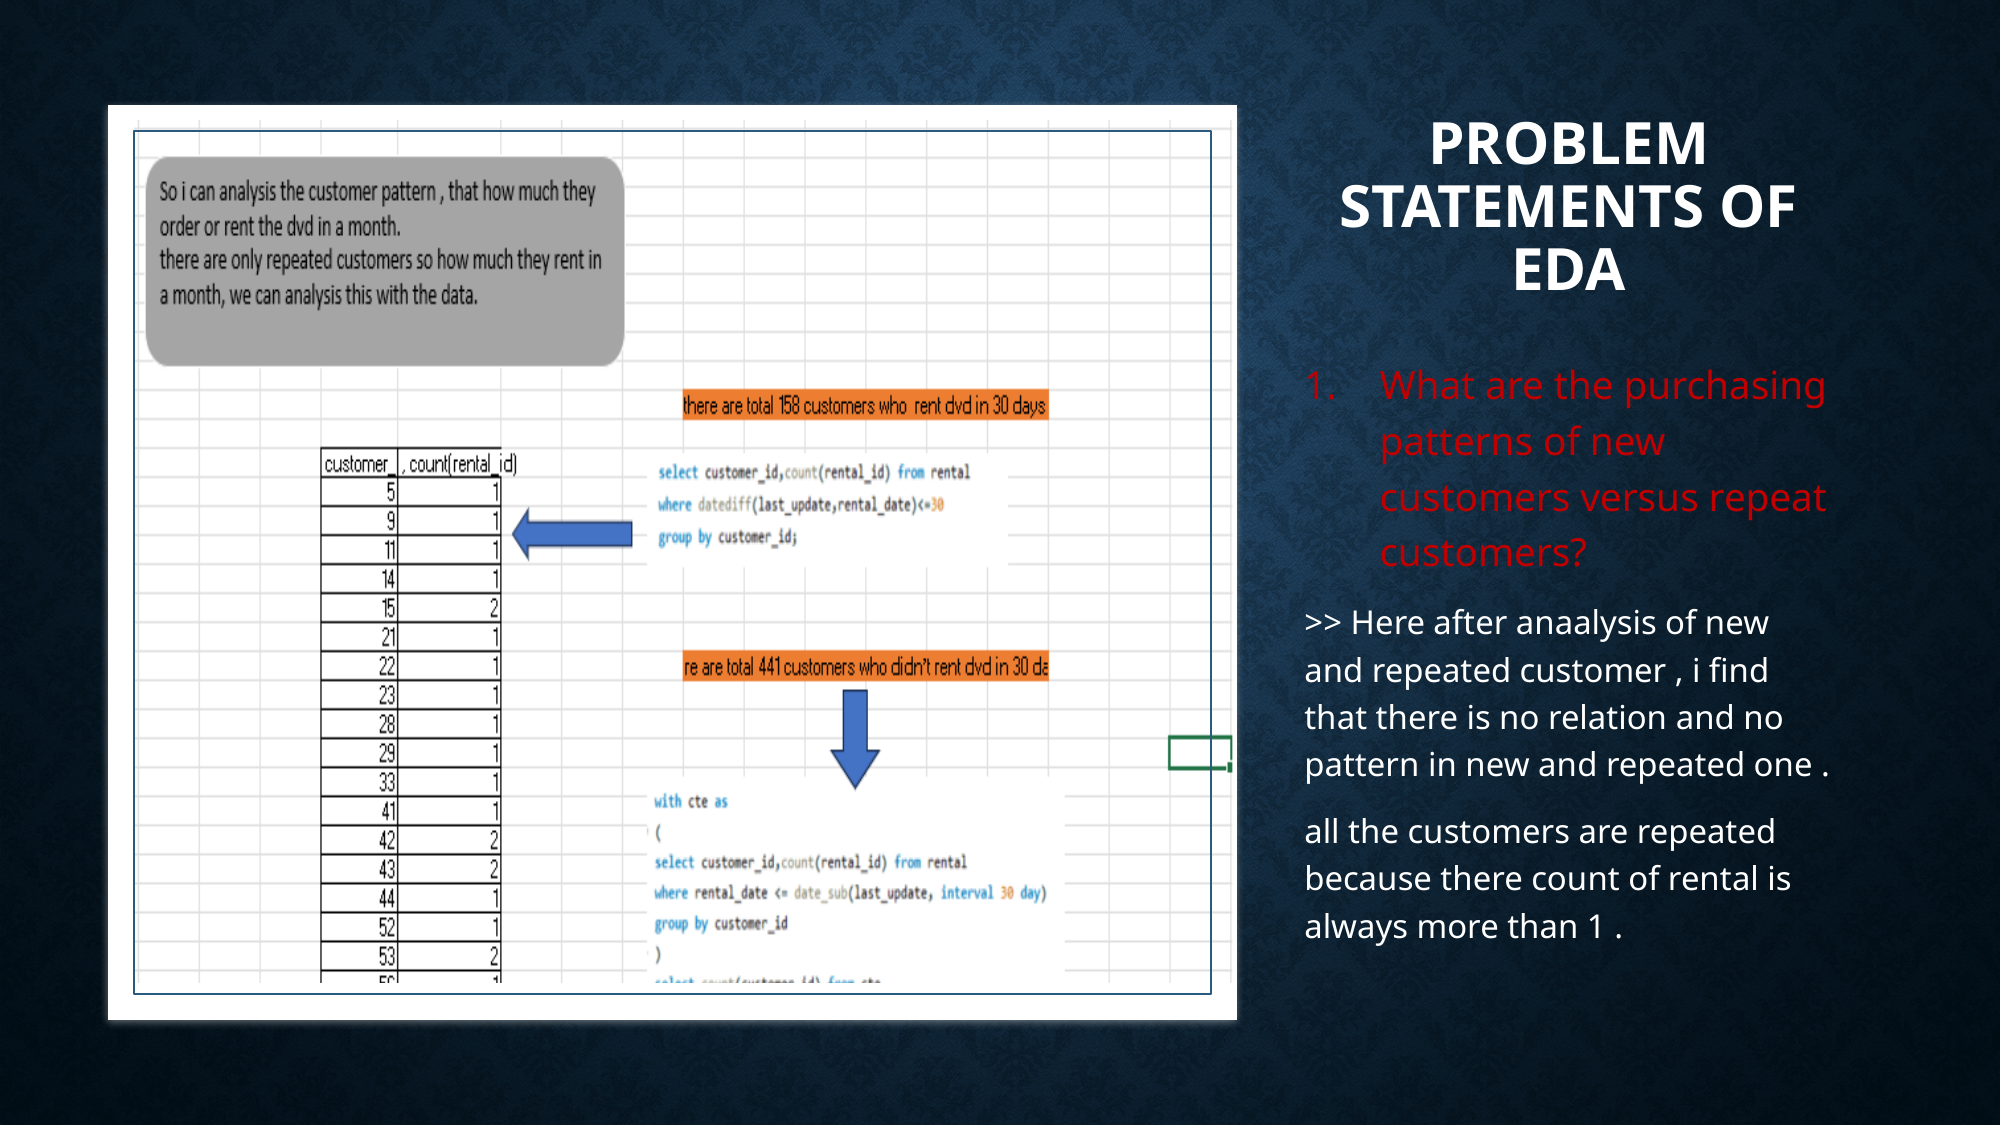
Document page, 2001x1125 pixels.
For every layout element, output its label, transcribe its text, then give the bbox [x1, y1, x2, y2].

list What are the purchasing patterns of new customers versus repeat customers? >> Here after anaalysis of new and repeated customer , i find that there is no relation and no pattern in new and repeated one . all the customers are repeated because there count of rental is always more than 1 . [1289, 343, 1849, 994]
title Continued… [117, 117, 1227, 1013]
title PROBLEM STATEMENTS OF EDA [1289, 99, 1849, 318]
text_box [122, 119, 1223, 1006]
picture [133, 119, 1233, 984]
text_box [0, 0, 2000, 1125]
